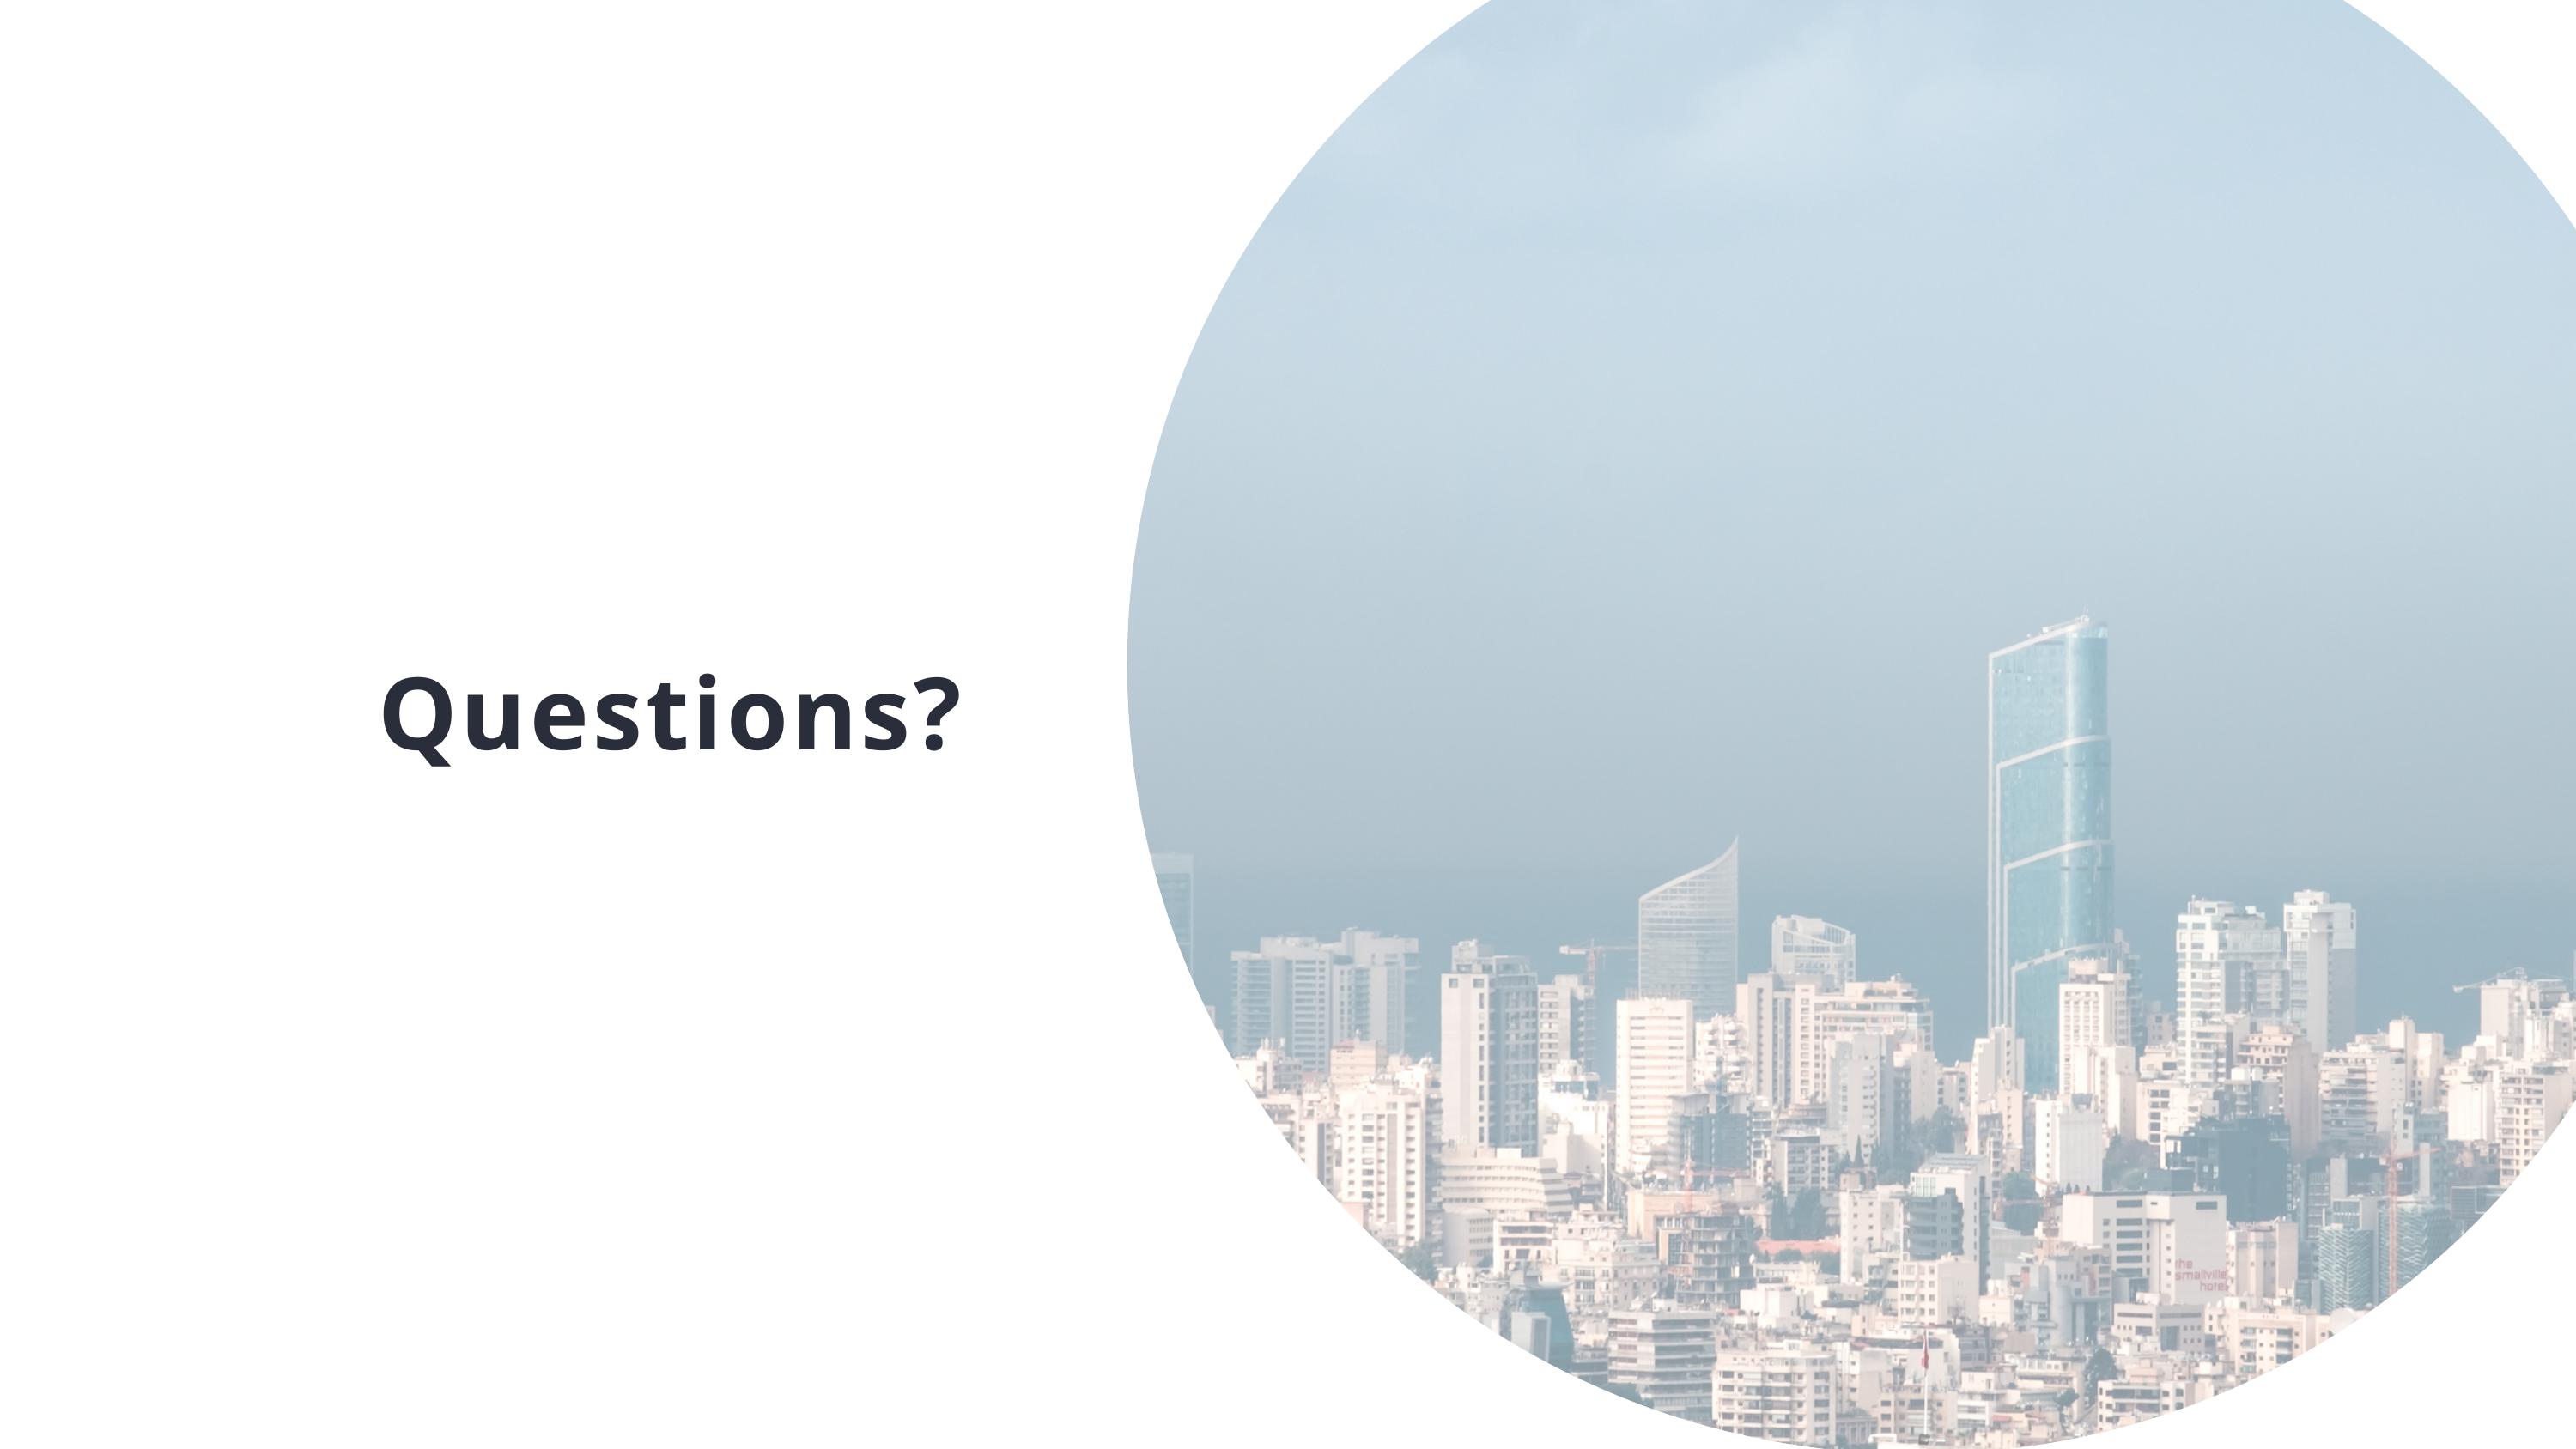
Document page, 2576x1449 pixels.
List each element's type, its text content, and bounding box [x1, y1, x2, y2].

text_box Questions? [378, 650, 1121, 770]
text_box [1127, 0, 2576, 1449]
